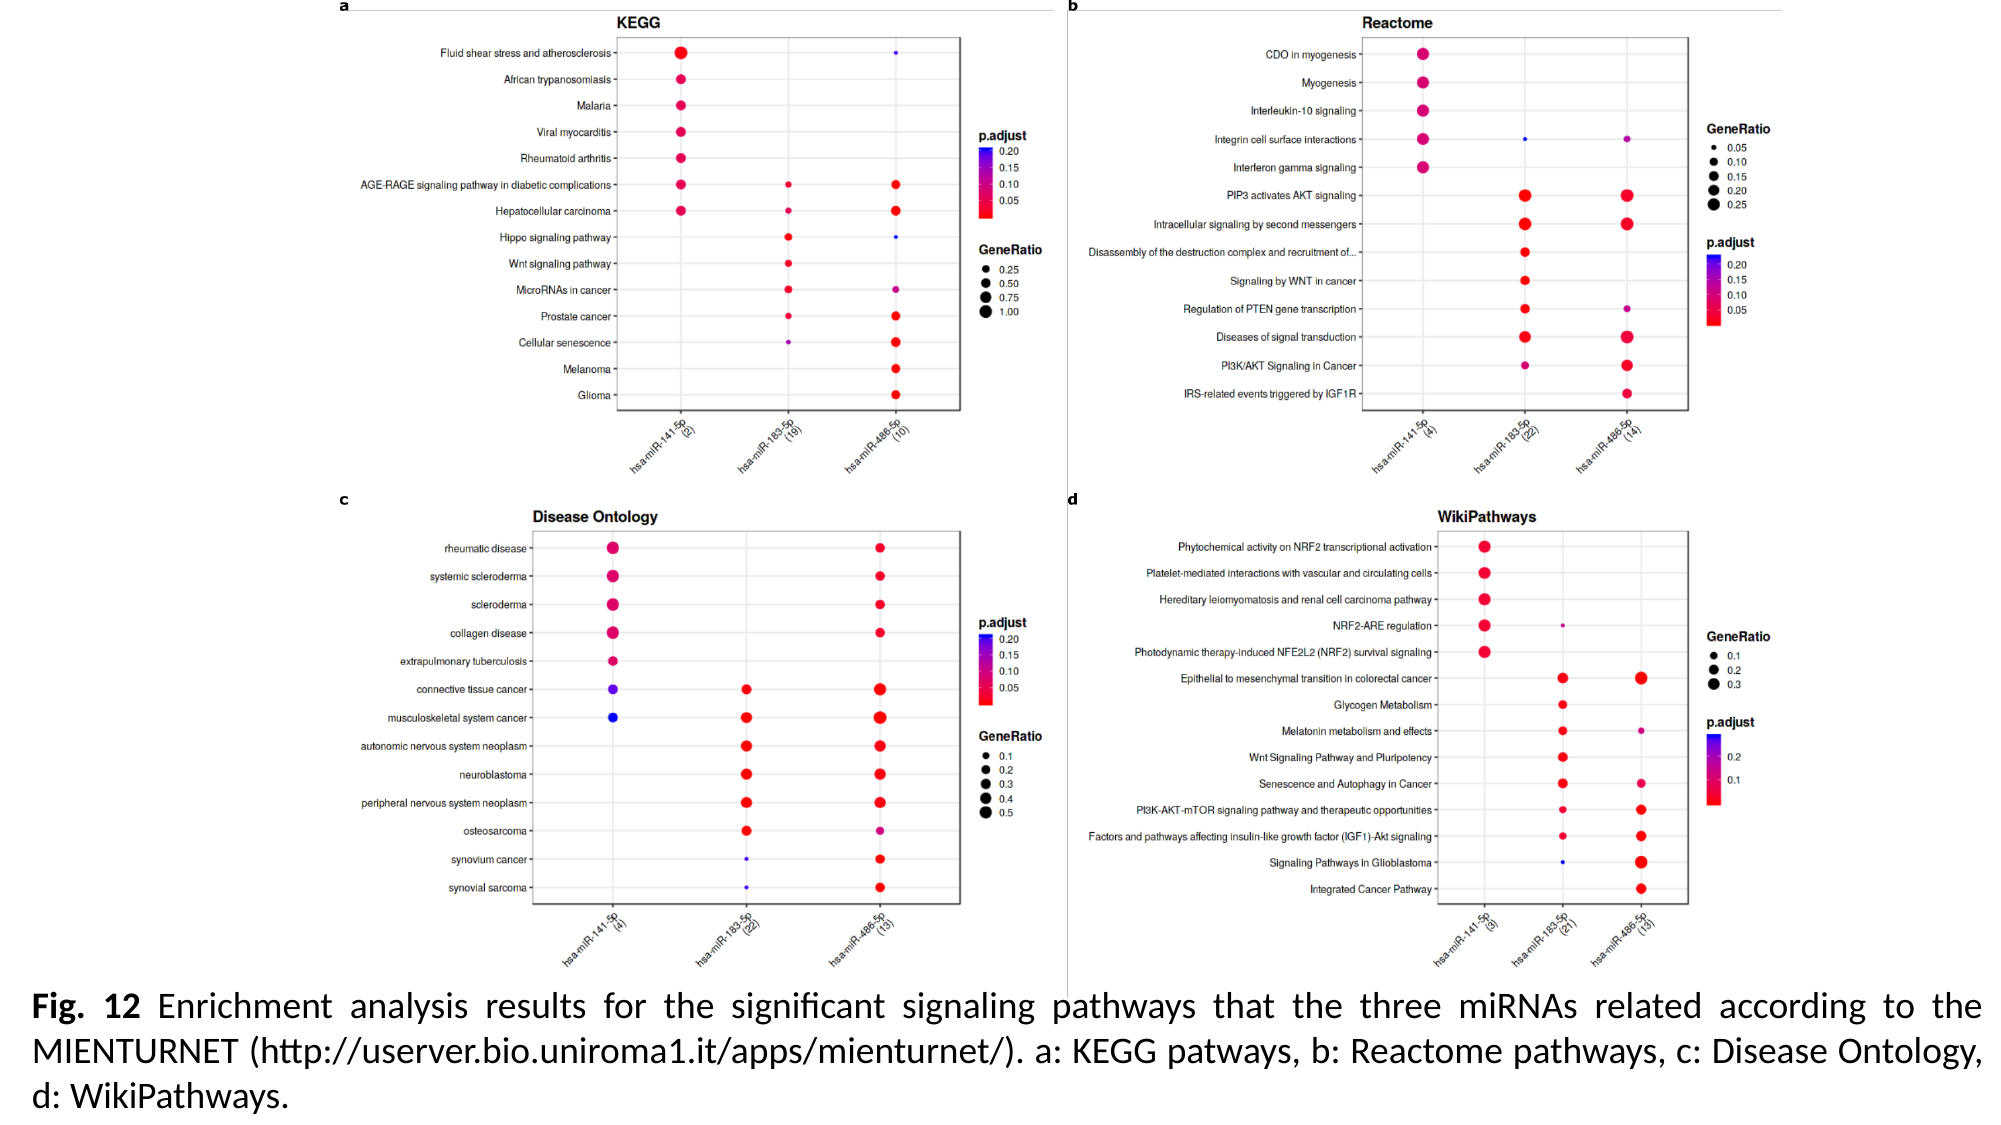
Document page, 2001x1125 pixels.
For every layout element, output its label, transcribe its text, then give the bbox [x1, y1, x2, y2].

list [339, 0, 1782, 998]
text_box Fig. 12 Enrichment analysis results for the significant signaling pathways that the three miRNAs related according to the MIENTURNET (http://userver.bio.uniroma1.it/apps/mienturnet/). a: KEGG patways, b: Reactome pathways, c: Disease Ontology, d: WikiPathways. [17, 973, 2000, 1124]
